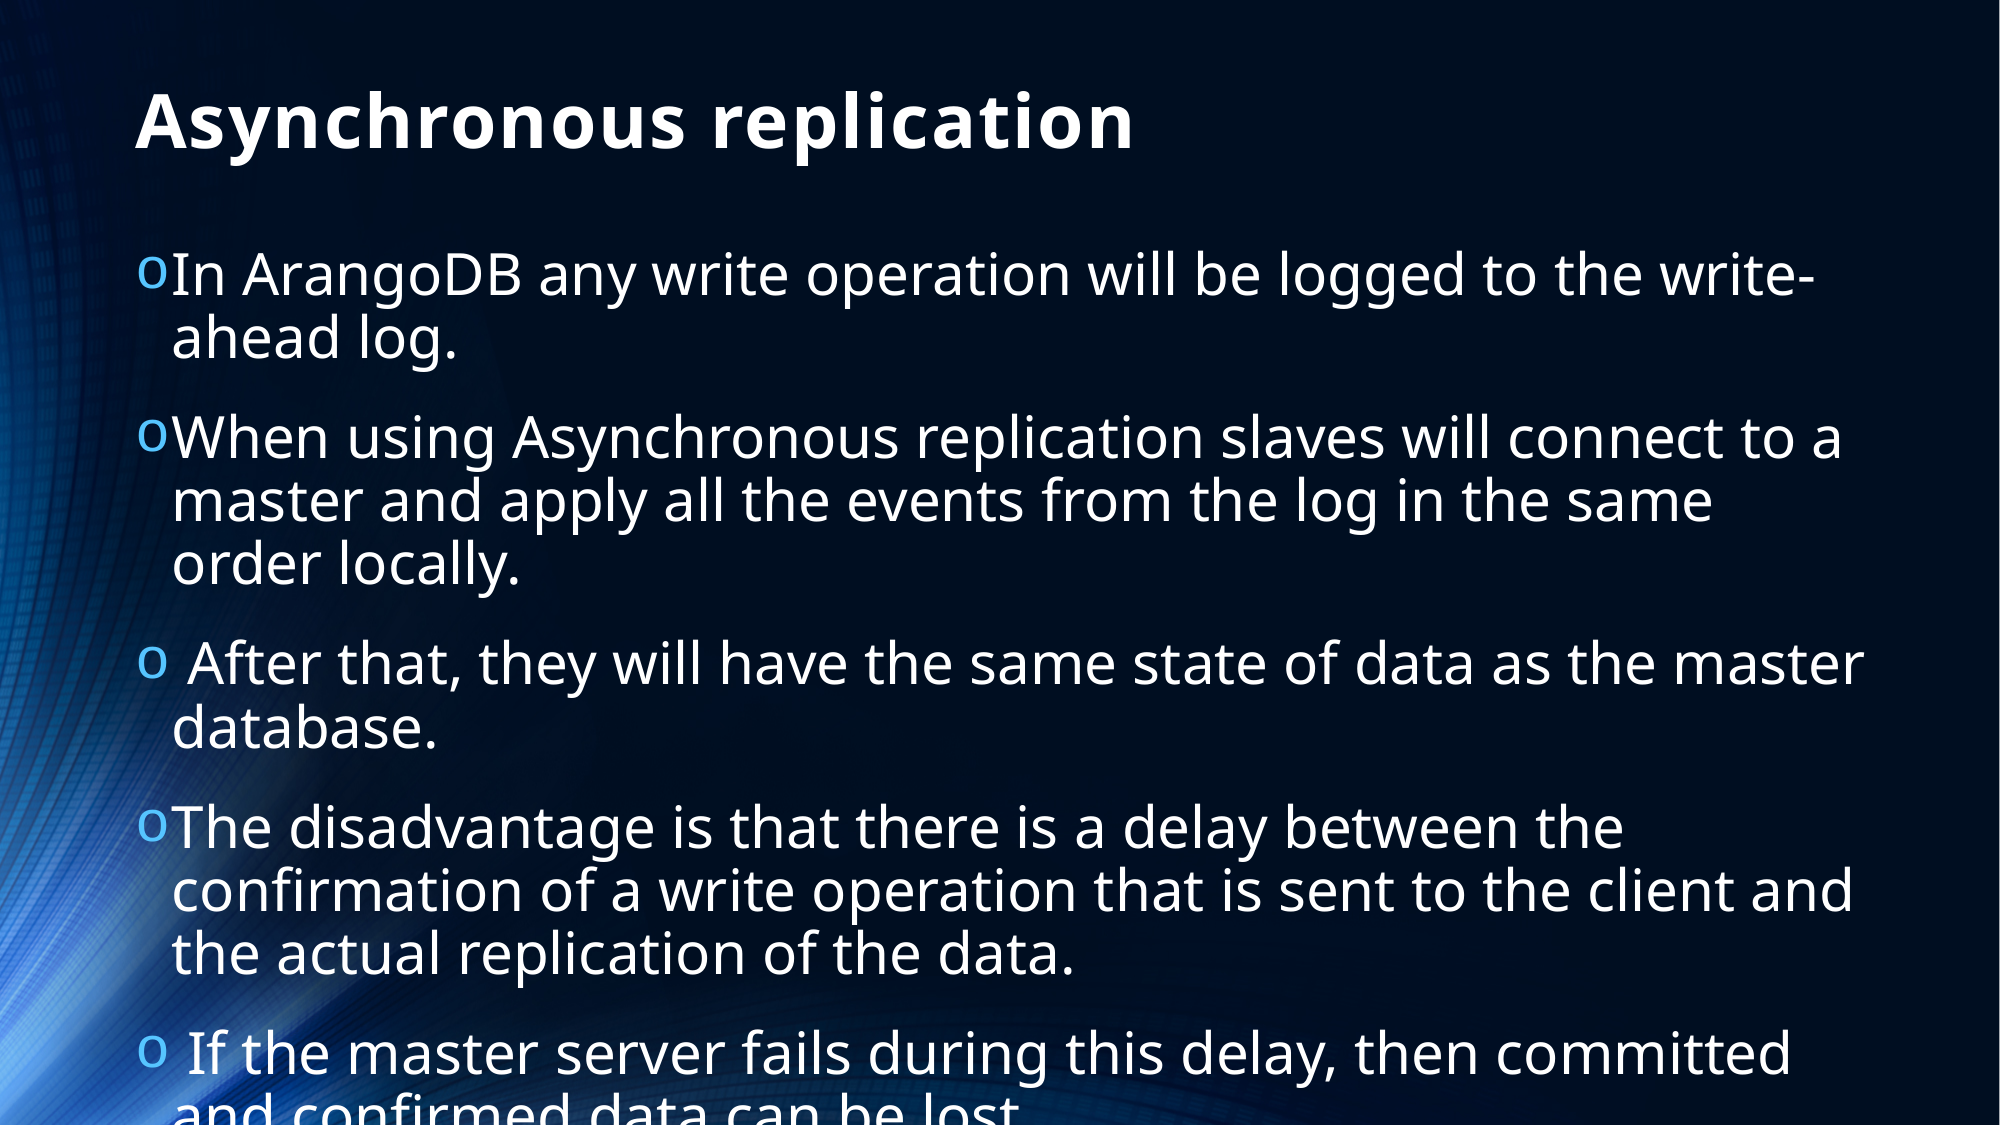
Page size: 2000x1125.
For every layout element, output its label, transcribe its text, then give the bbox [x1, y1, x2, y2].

title Asynchronous replication [120, 37, 1758, 237]
picture [0, 0, 2000, 1125]
list In ArangoDB any write operation will be logged to the write-ahead log. When using Asynchronous replication slaves will connect to a master and apply all the events from the log in the same order locally. After that, they will have the same state of data as the master database. The disadvantage is that there is a delay between the confirmation of a write operation that is sent to the client and the actual replication of the data. If the master server fails during this delay, then committed and confirmed data can be lost. [120, 237, 1896, 1125]
